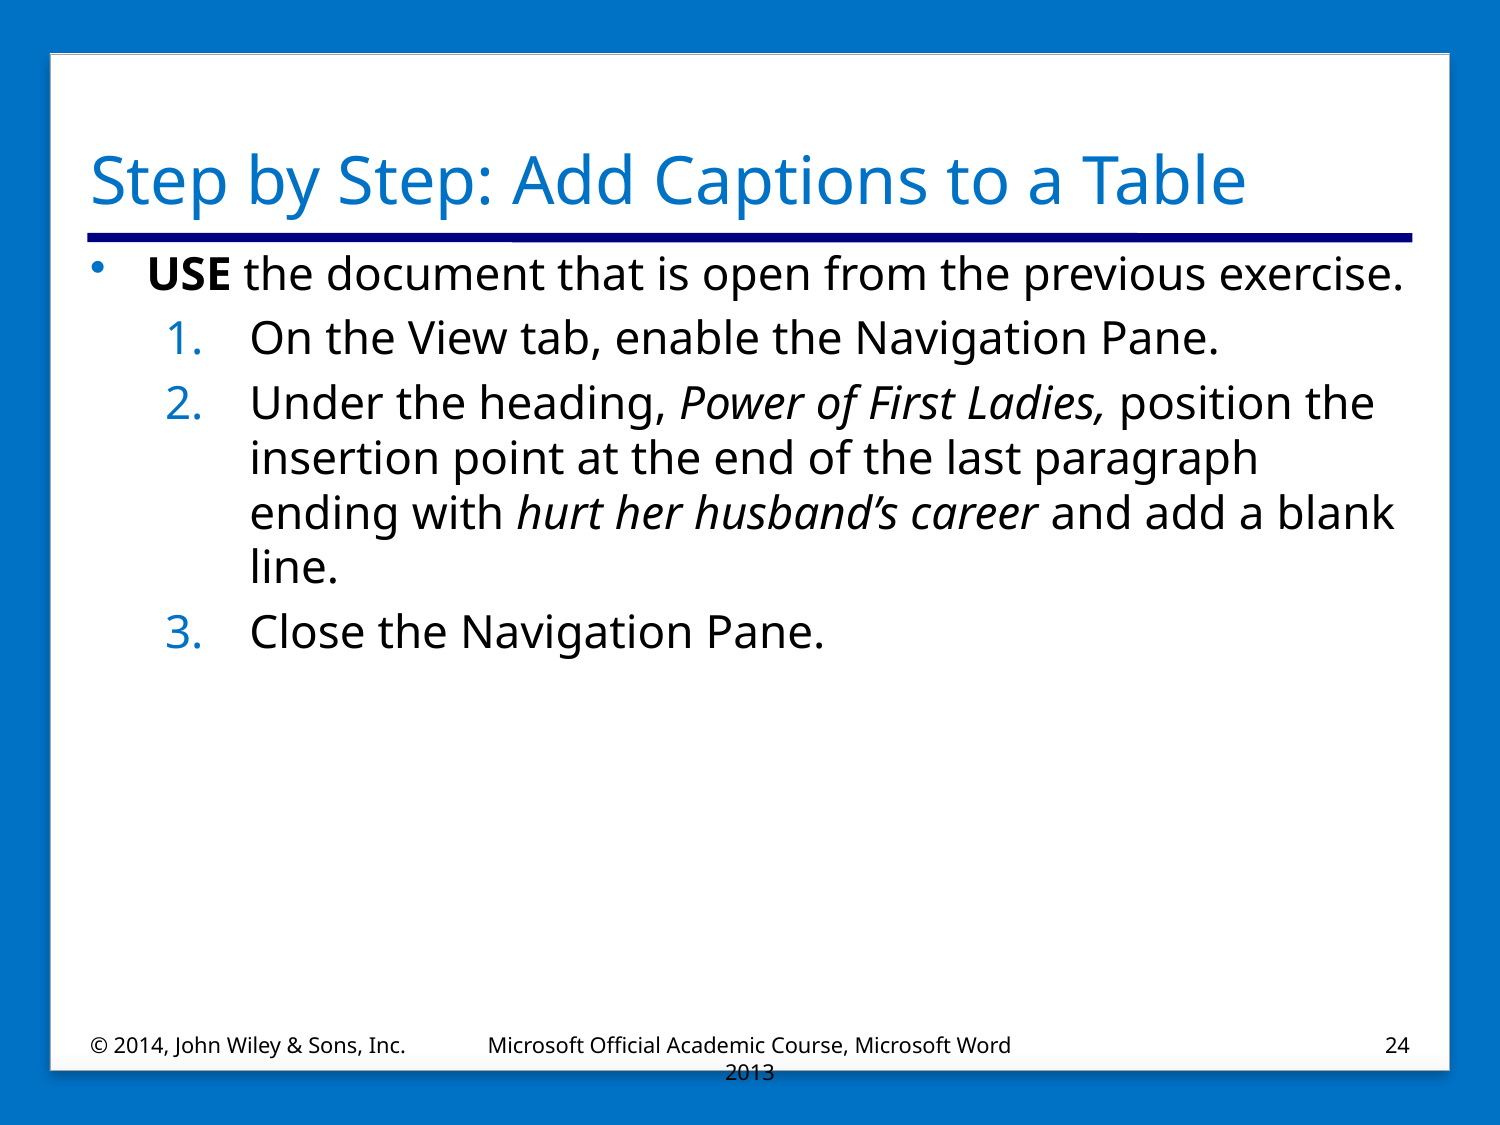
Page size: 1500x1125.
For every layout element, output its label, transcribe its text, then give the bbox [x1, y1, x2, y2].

list USE the document that is open from the previous exercise. On the View tab, enable the Navigation Pane. Under the heading, Power of First Ladies, position the insertion point at the end of the last paragraph ending with hurt her husband’s career and add a blank line. Close the Navigation Pane. [75, 237, 1425, 1063]
title Step by Step: Add Captions to a Table [74, 74, 1426, 226]
slide_number 24 [1074, 1024, 1426, 1103]
slide_number © 2014, John Wiley & Sons, Inc. [74, 1024, 426, 1103]
footer Microsoft Official Academic Course, Microsoft Word 2013 [449, 1024, 1051, 1103]
